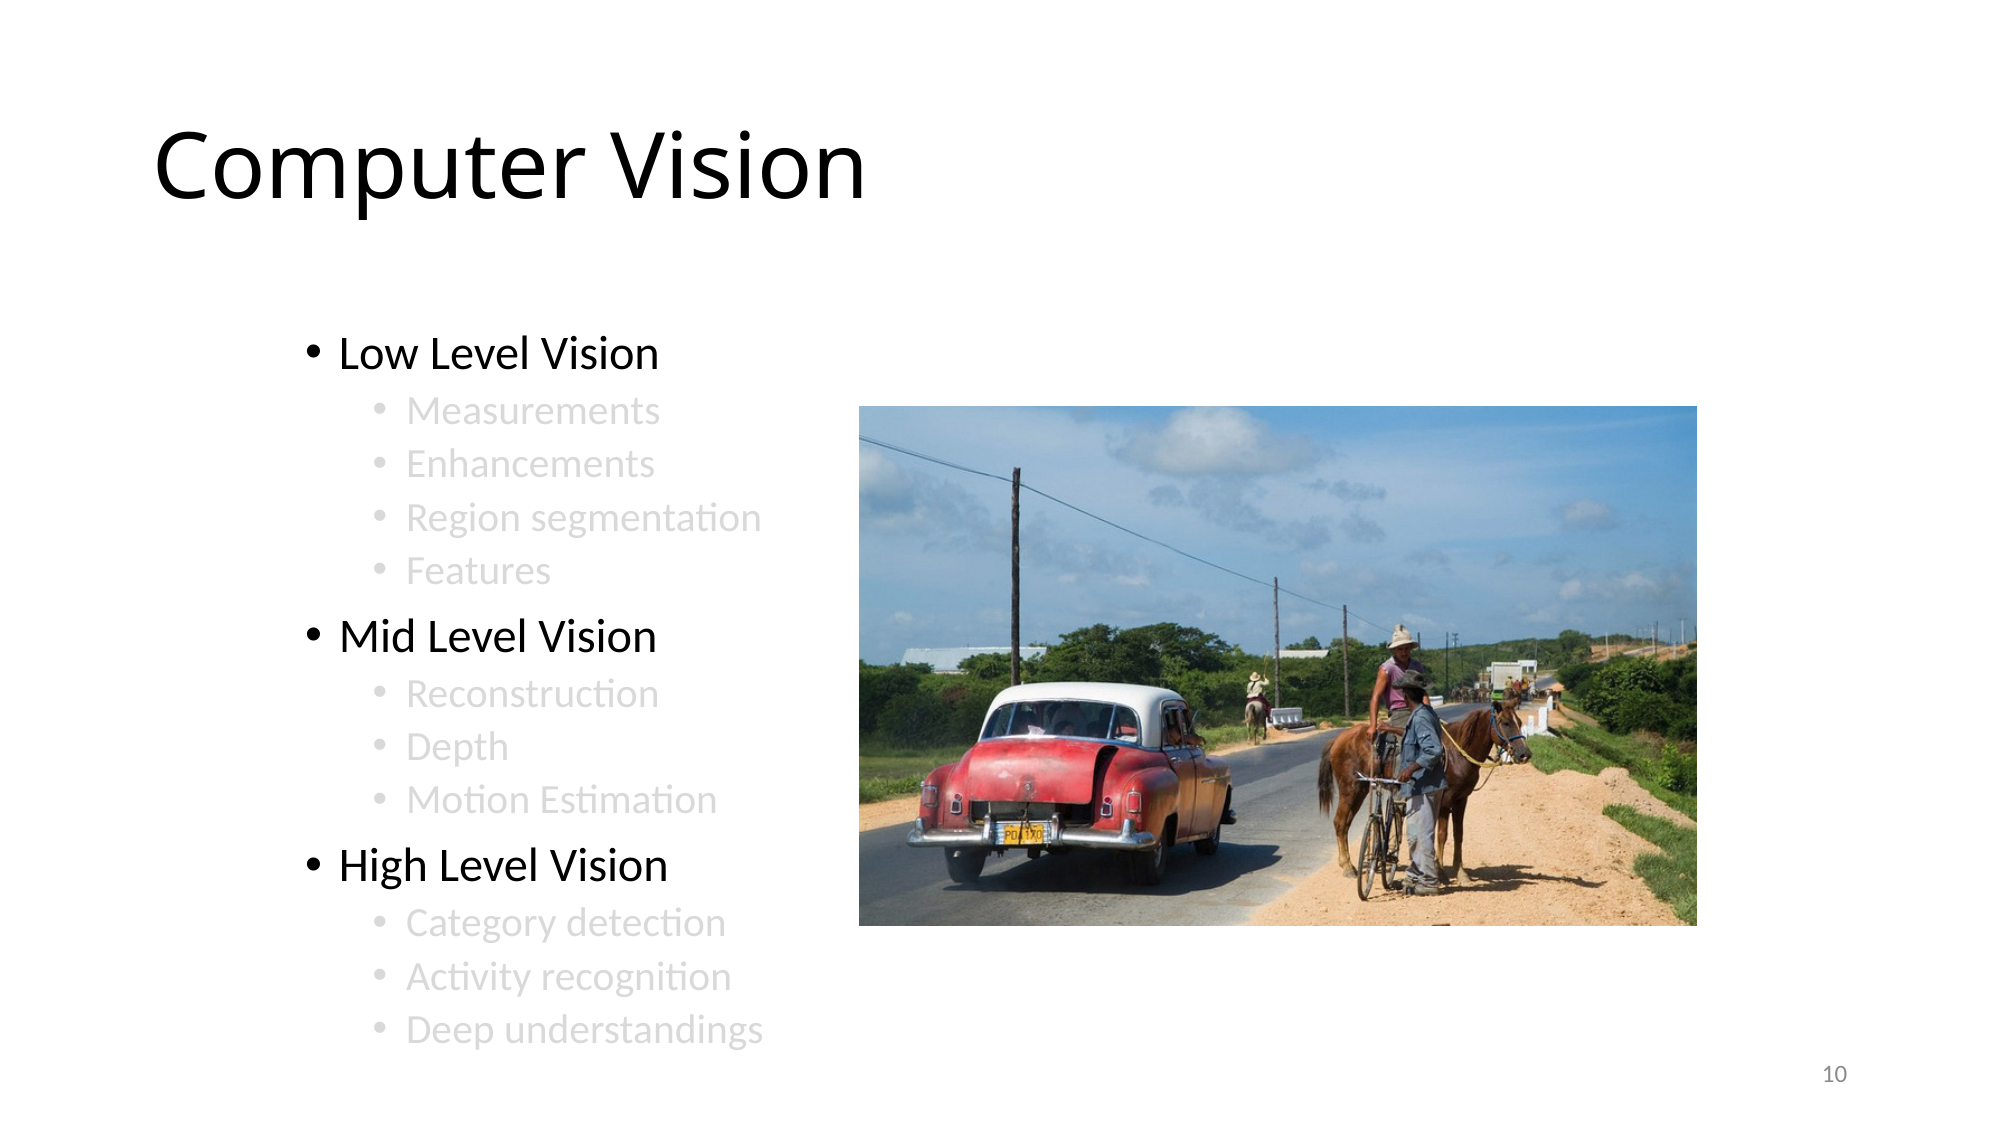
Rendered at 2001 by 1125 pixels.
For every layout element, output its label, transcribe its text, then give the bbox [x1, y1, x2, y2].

slide_number 10 [1412, 1042, 1863, 1103]
list Low Level Vision Measurements Enhancements Region segmentation Features Mid Level Vision Reconstruction Depth Motion Estimation High Level Vision Category detection Activity recognition Deep understandings [290, 320, 1641, 1063]
title Computer Vision [137, 59, 1863, 278]
picture [859, 406, 1697, 926]
